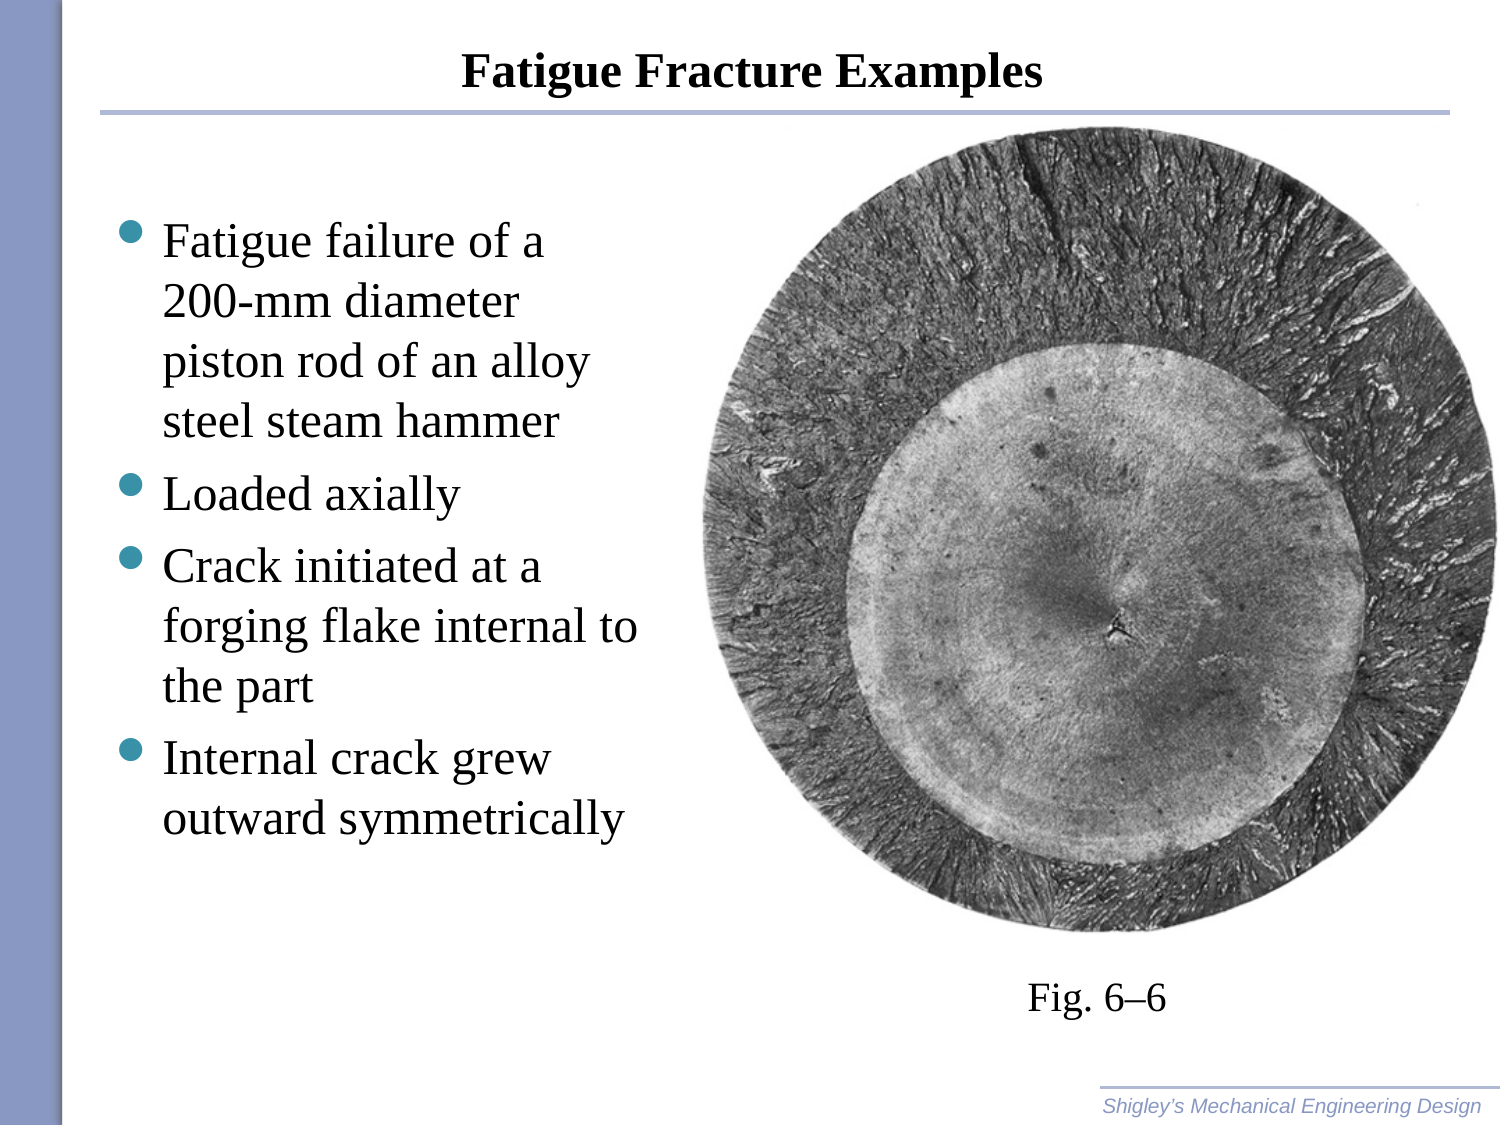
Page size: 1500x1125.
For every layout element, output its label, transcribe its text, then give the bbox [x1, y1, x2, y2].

text_box Fatigue failure of a 200-mm diameter piston rod of an alloy steel steam hammer Loaded axially Crack initiated at a forging flake internal to the part Internal crack grew outward symmetrically [87, 200, 663, 970]
title Fatigue Fracture Examples [137, 30, 1368, 106]
picture [699, 124, 1500, 935]
text_box Fig. 6–6 [1012, 962, 1238, 1028]
footer Shigley’s Mechanical Engineering Design [1087, 1074, 1500, 1125]
